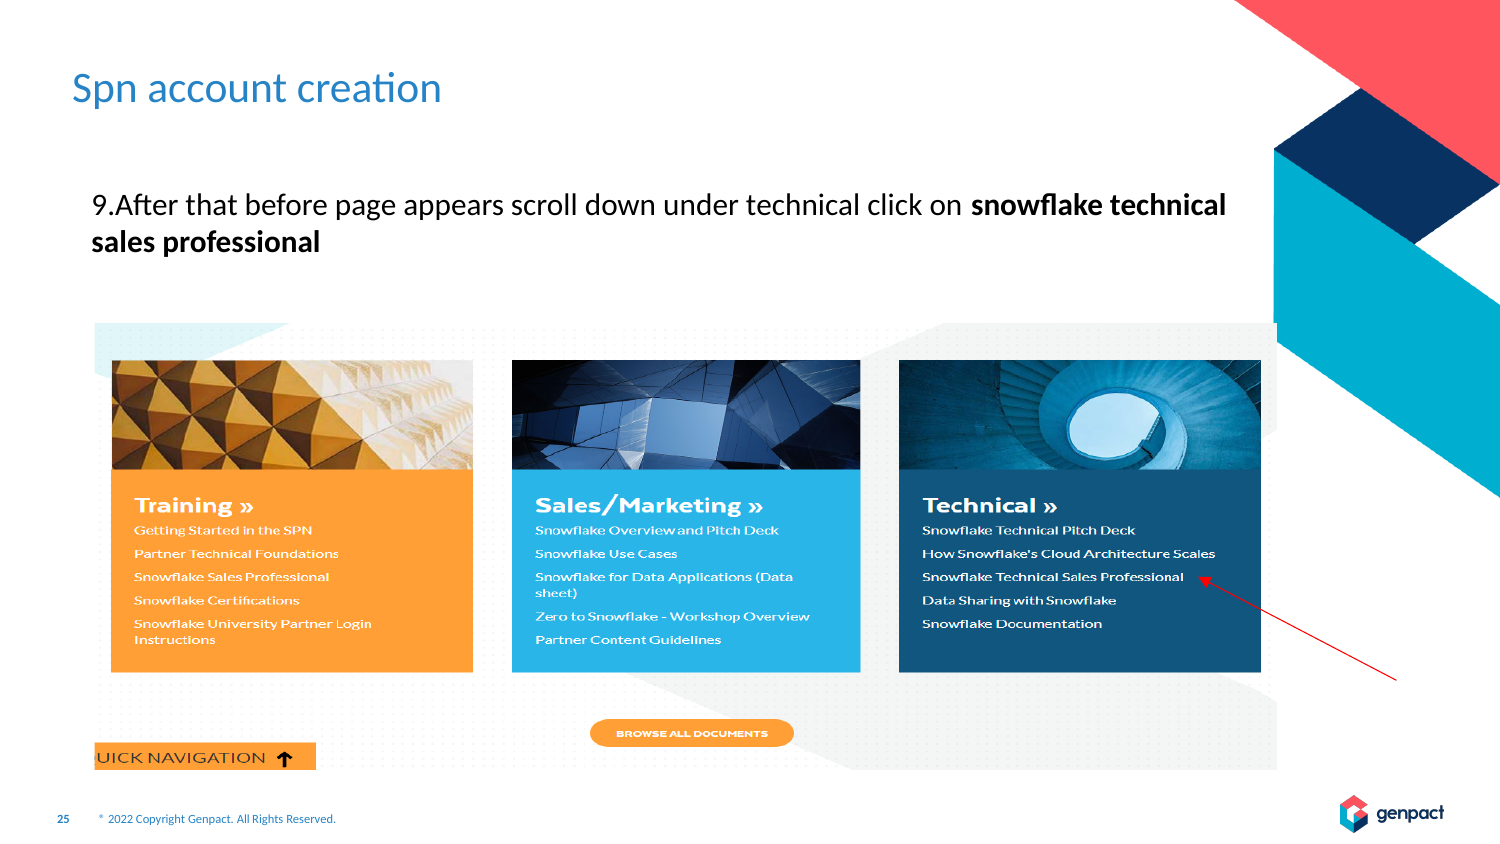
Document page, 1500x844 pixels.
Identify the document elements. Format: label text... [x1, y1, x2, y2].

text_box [1198, 576, 1397, 681]
picture [0, 0, 1500, 844]
list Spn account creation [57, 57, 461, 133]
text_box 9.After that before page appears scroll down under technical click on snowflake technical sales professional [76, 176, 1259, 267]
